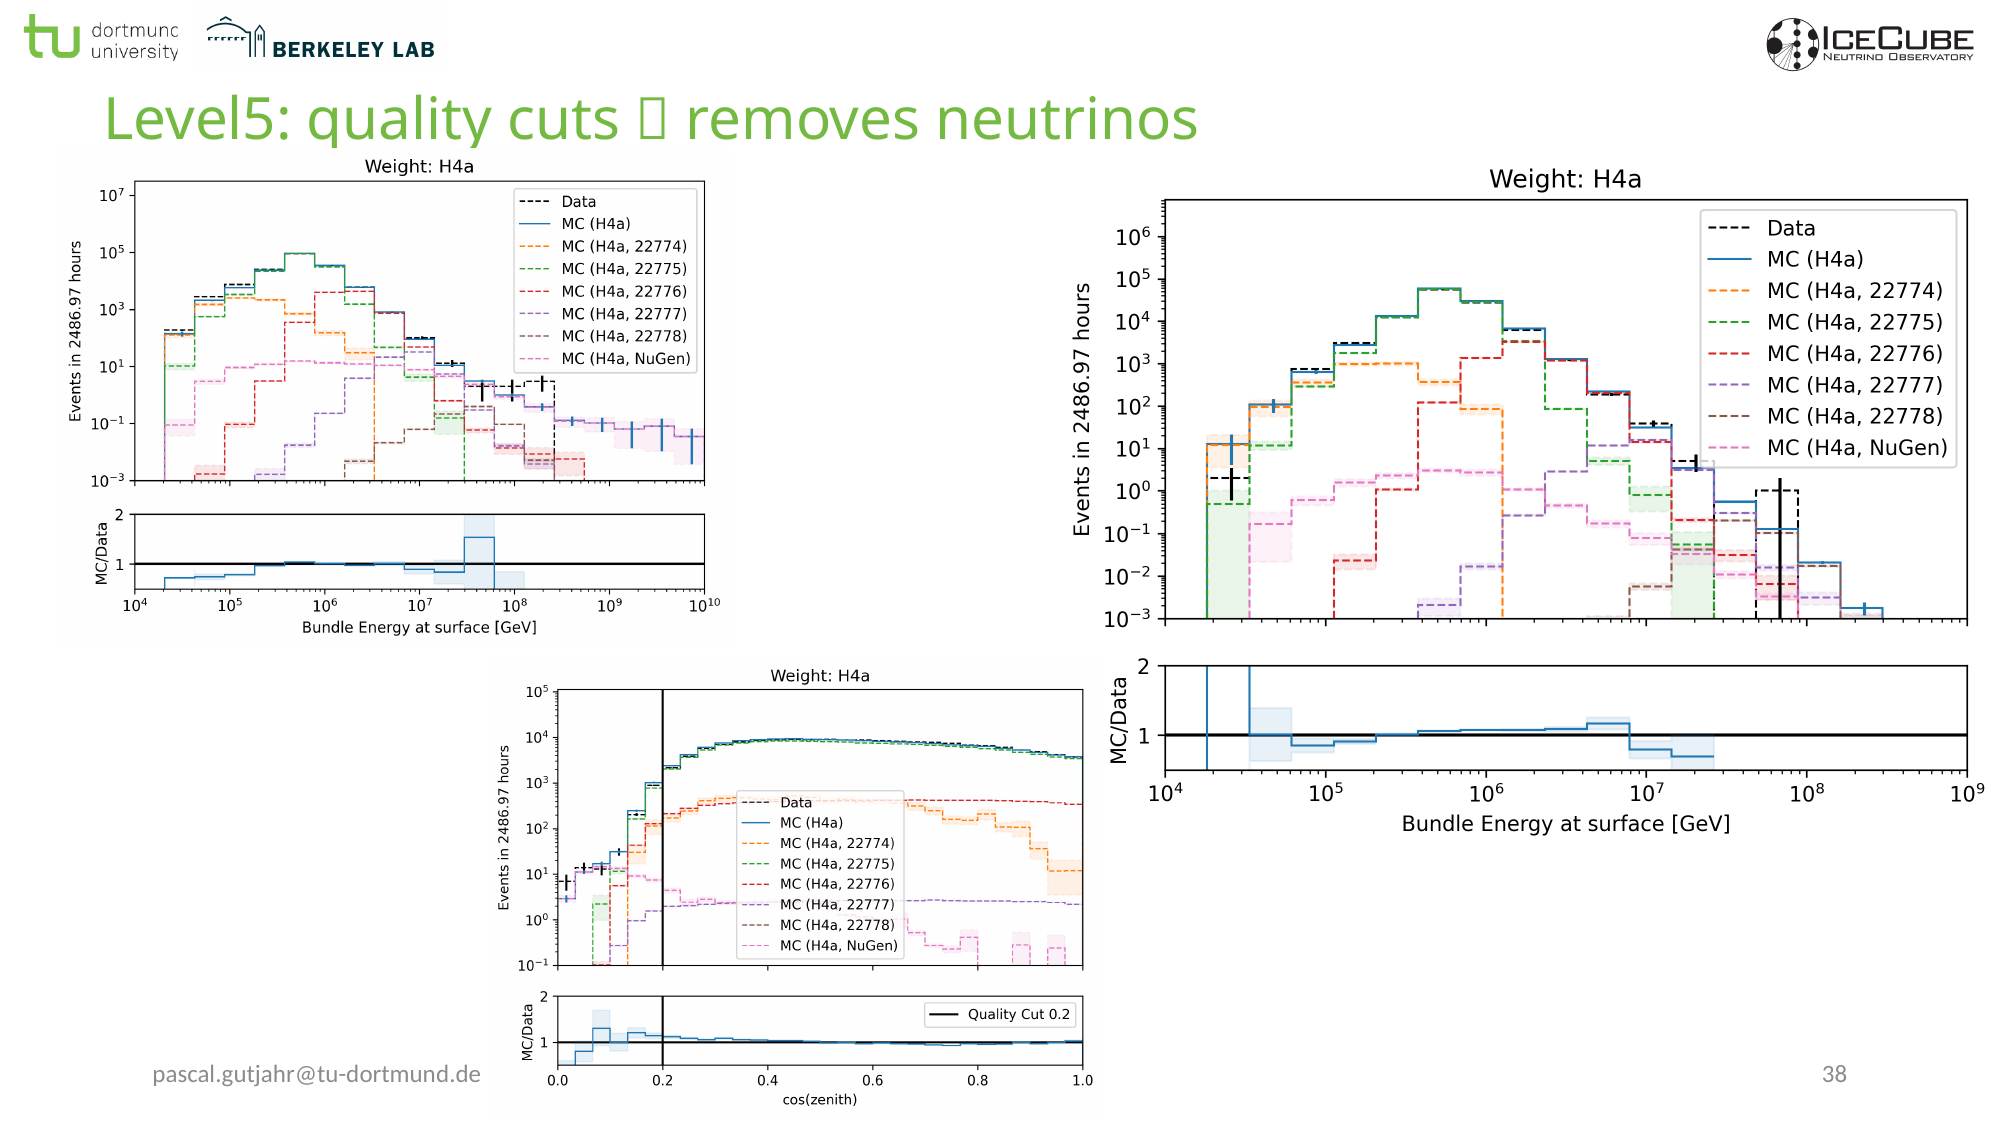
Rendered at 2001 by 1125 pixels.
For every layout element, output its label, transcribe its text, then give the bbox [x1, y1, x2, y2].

slide_number 38 [1412, 1042, 1863, 1103]
picture [192, 1, 449, 59]
picture [488, 153, 2000, 1117]
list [58, 148, 731, 646]
slide_number pascal.gutjahr@tu-dortmund.de [137, 1042, 488, 1103]
title Level5: quality cuts  removes neutrinos [88, 59, 1977, 182]
